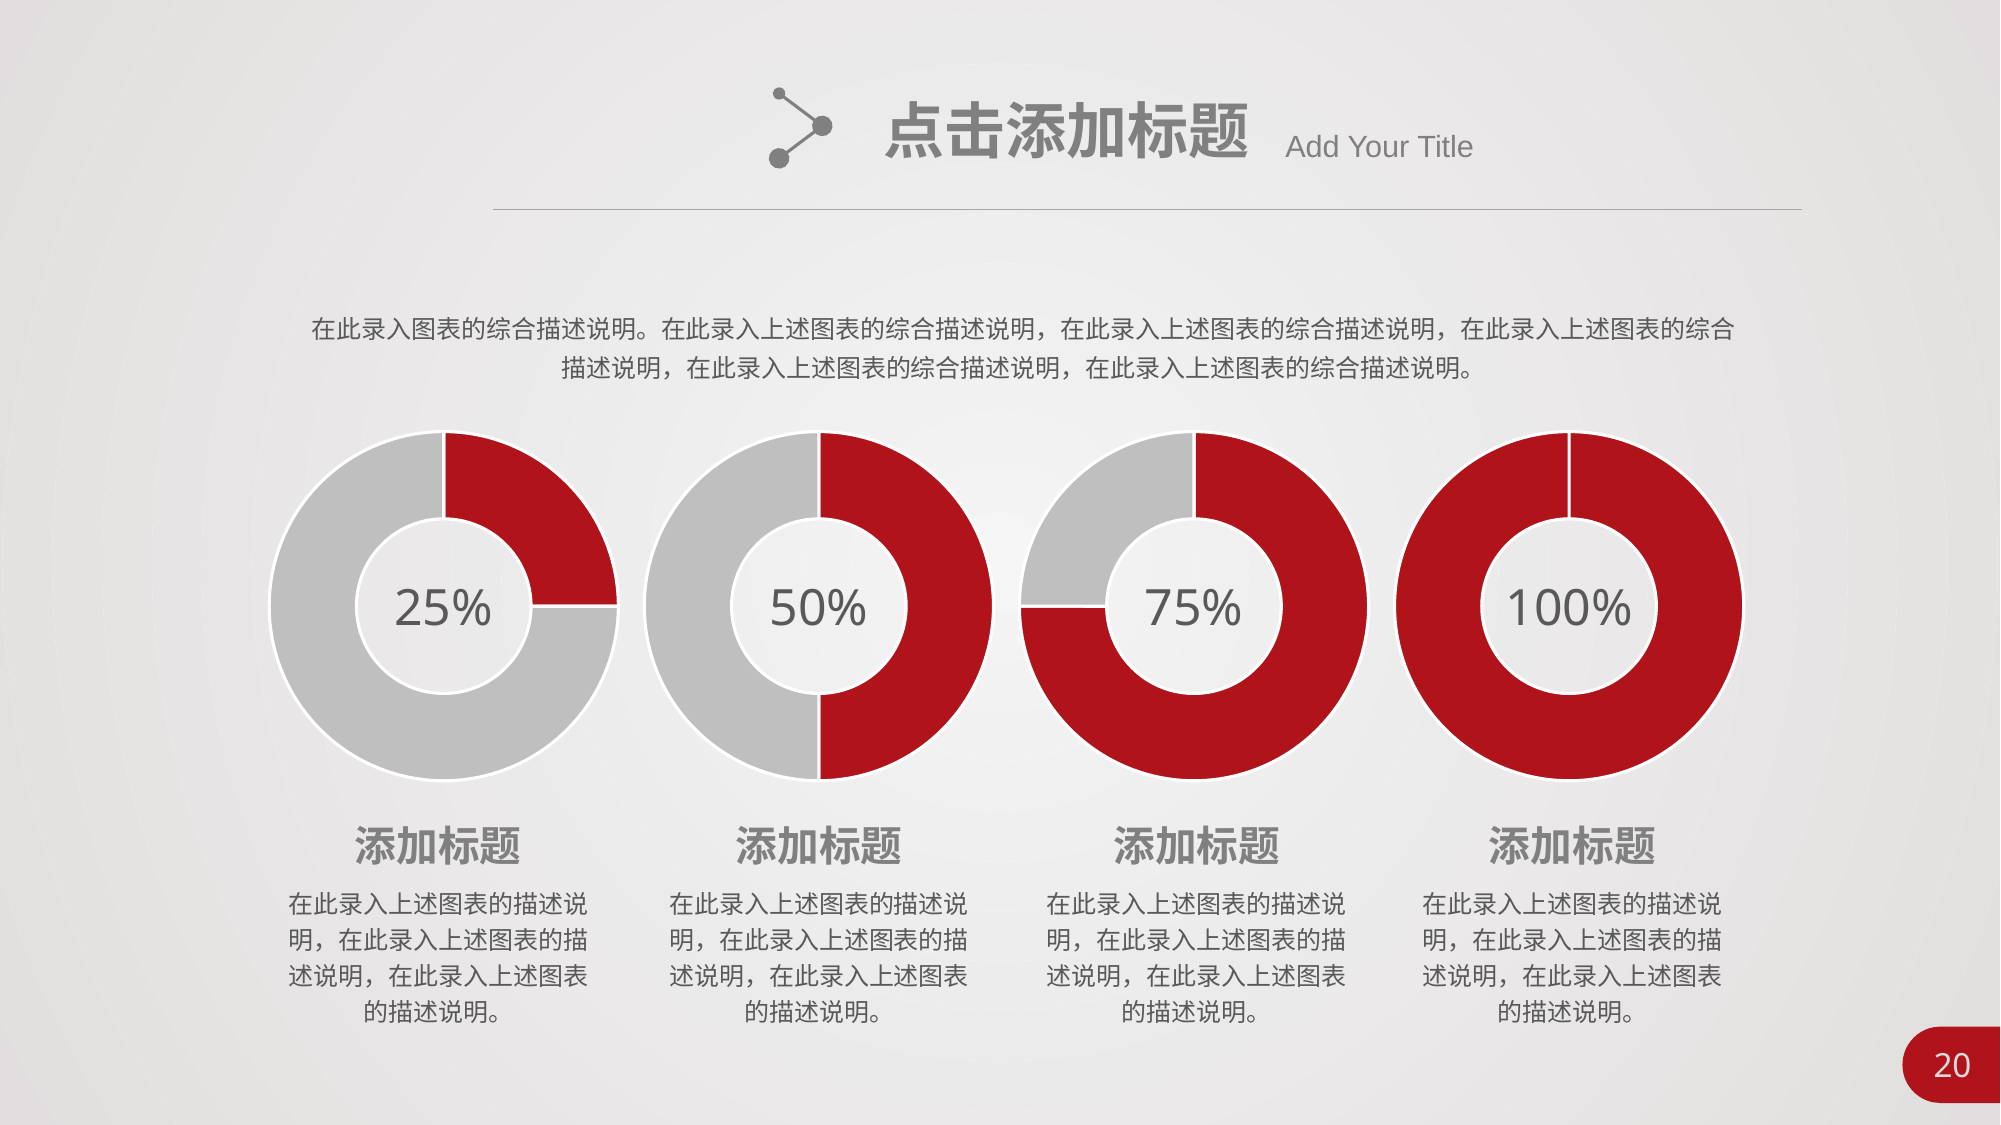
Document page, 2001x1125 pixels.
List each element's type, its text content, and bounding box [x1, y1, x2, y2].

text_box 添加标题 [1473, 812, 1671, 875]
chart [1387, 413, 1751, 800]
text_box 点击添加标题 [868, 84, 1265, 173]
text_box Add Your Title [1270, 119, 1649, 172]
text_box 添加标题 [720, 812, 918, 875]
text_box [779, 93, 823, 159]
text_box 添加标题 [1098, 812, 1296, 875]
text_box 在此录入图表的综合描述说明。在此录入上述图表的综合描述说明，在此录入上述图表的综合描述说明，在此录入上述图表的综合描述说明，在此录入上述图表的综合描述说明，在此录入上述图表的综合描述说明。 [292, 296, 1755, 390]
text_box 在此录入上述图表的描述说明，在此录入上述图表的描述说明，在此录入上述图表的描述说明。 [1407, 875, 1738, 1034]
text_box 在此录入上述图表的描述说明，在此录入上述图表的描述说明，在此录入上述图表的描述说明。 [273, 875, 604, 1034]
text_box 在此录入上述图表的描述说明，在此录入上述图表的描述说明，在此录入上述图表的描述说明。 [654, 875, 985, 1034]
chart [261, 413, 626, 800]
text_box 在此录入上述图表的描述说明，在此录入上述图表的描述说明，在此录入上述图表的描述说明。 [1031, 875, 1362, 1034]
chart [636, 413, 1001, 800]
chart [1012, 413, 1376, 800]
text_box 添加标题 [339, 812, 537, 875]
